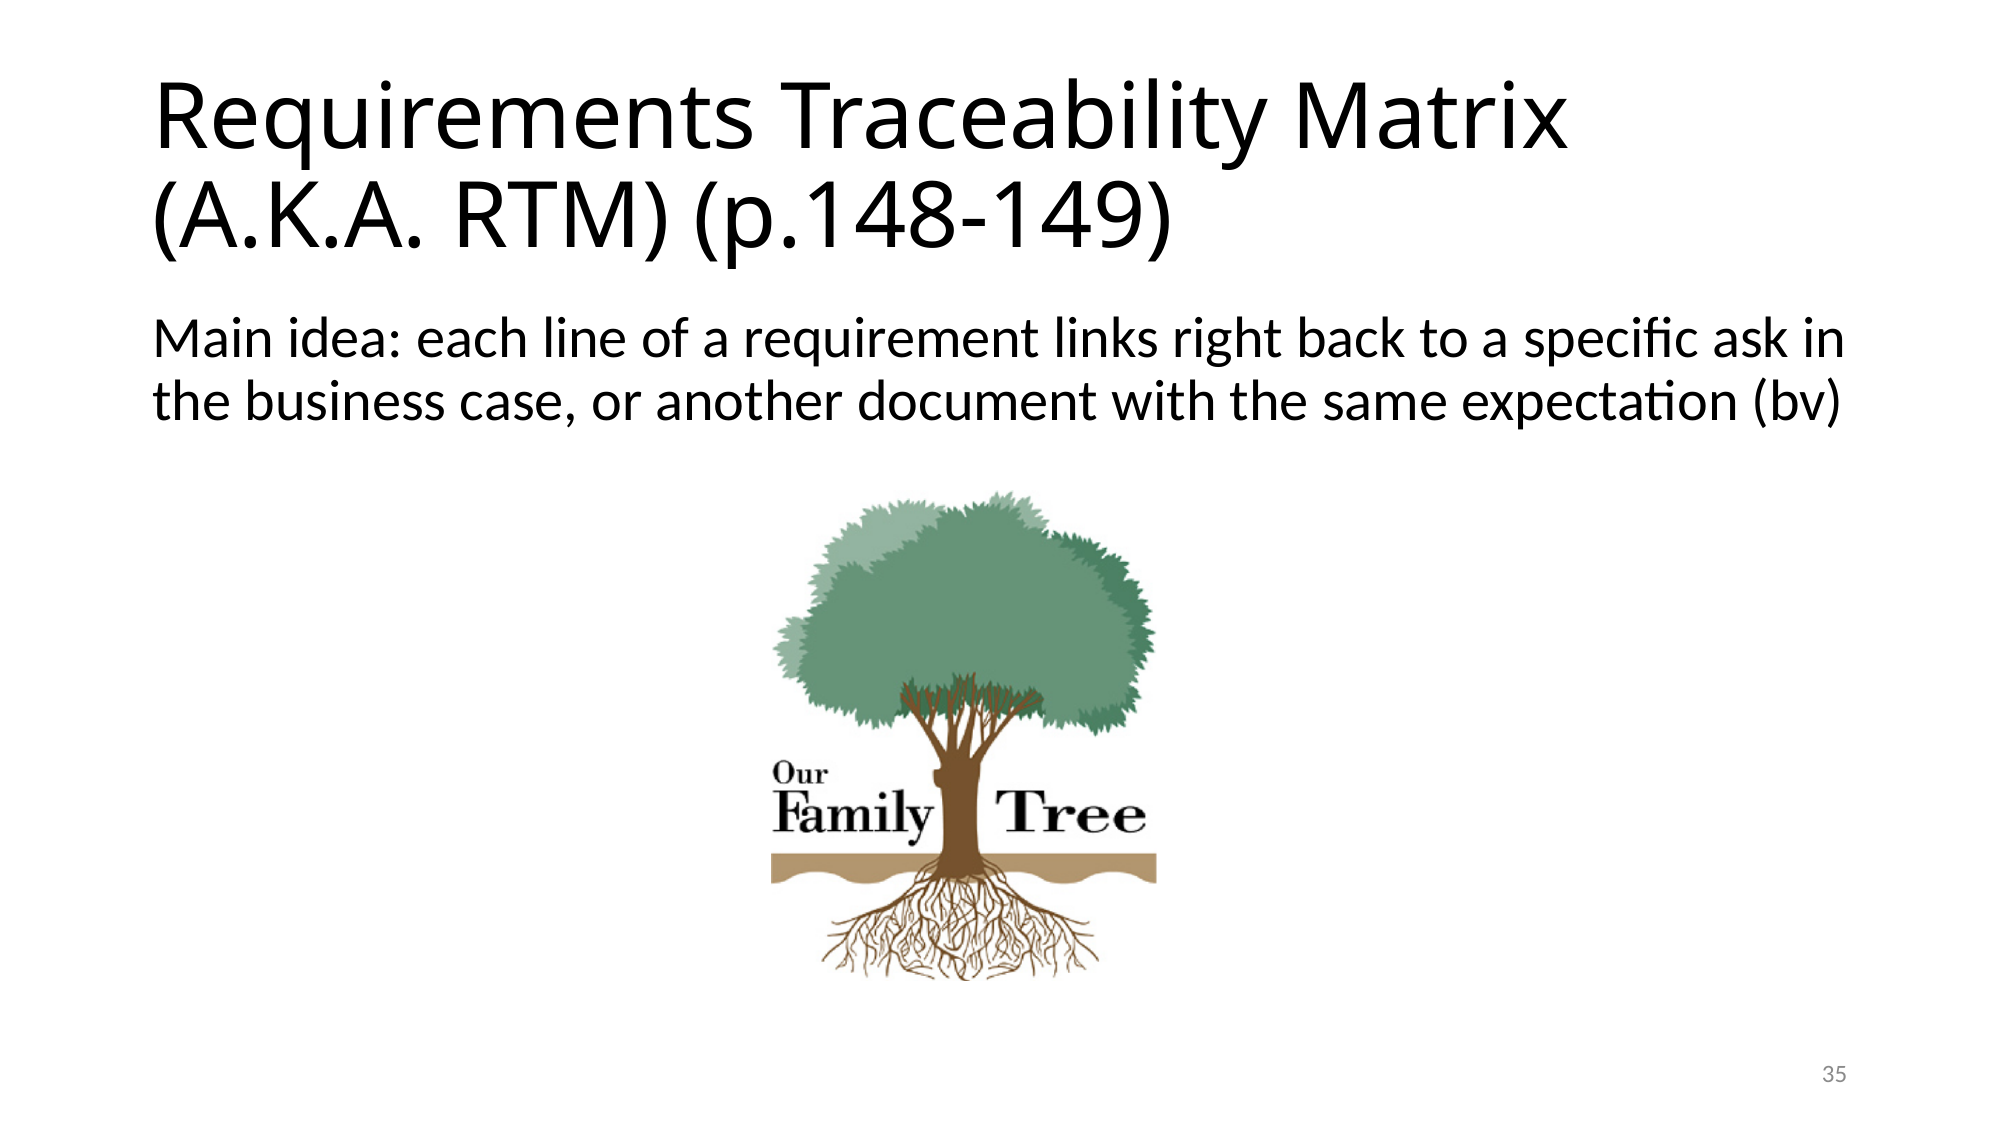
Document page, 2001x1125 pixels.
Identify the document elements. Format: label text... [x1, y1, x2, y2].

picture [635, 462, 1299, 1014]
title Requirements Traceability Matrix (A.K.A. RTM) (p.148-149) [137, 59, 1863, 278]
list Main idea: each line of a requirement links right back to a specific ask in the business case, or another document with the same expectation (bv) [137, 299, 1863, 1014]
slide_number 35 [1412, 1042, 1863, 1103]
